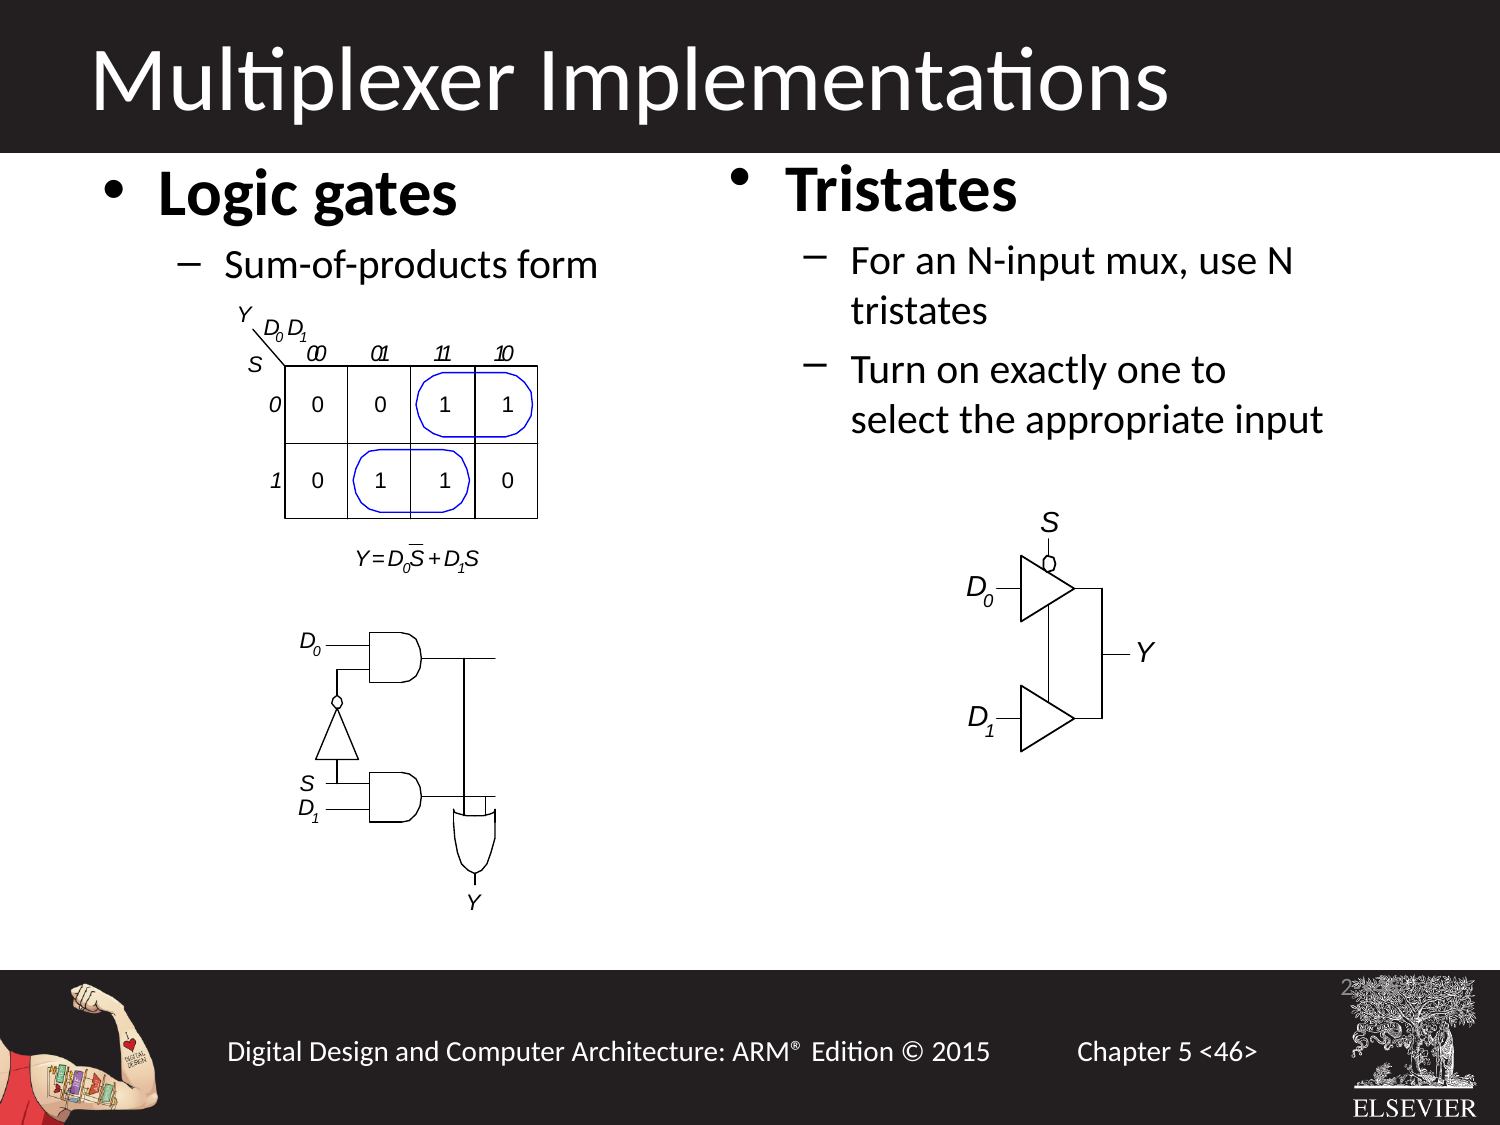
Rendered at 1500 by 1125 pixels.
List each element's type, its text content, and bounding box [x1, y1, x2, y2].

text_box Tristates For an N-input mux, use N tristates Turn on exactly one to select the appropriate input [713, 137, 1339, 950]
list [926, 487, 1197, 838]
picture [1350, 974, 1477, 1117]
list Logic gates Sum-of-products form [87, 140, 713, 954]
picture [0, 979, 163, 1125]
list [178, 287, 576, 938]
slide_number 2-<46> [1113, 962, 1427, 1038]
text_box Multiplexer Implementations [75, 11, 1375, 136]
